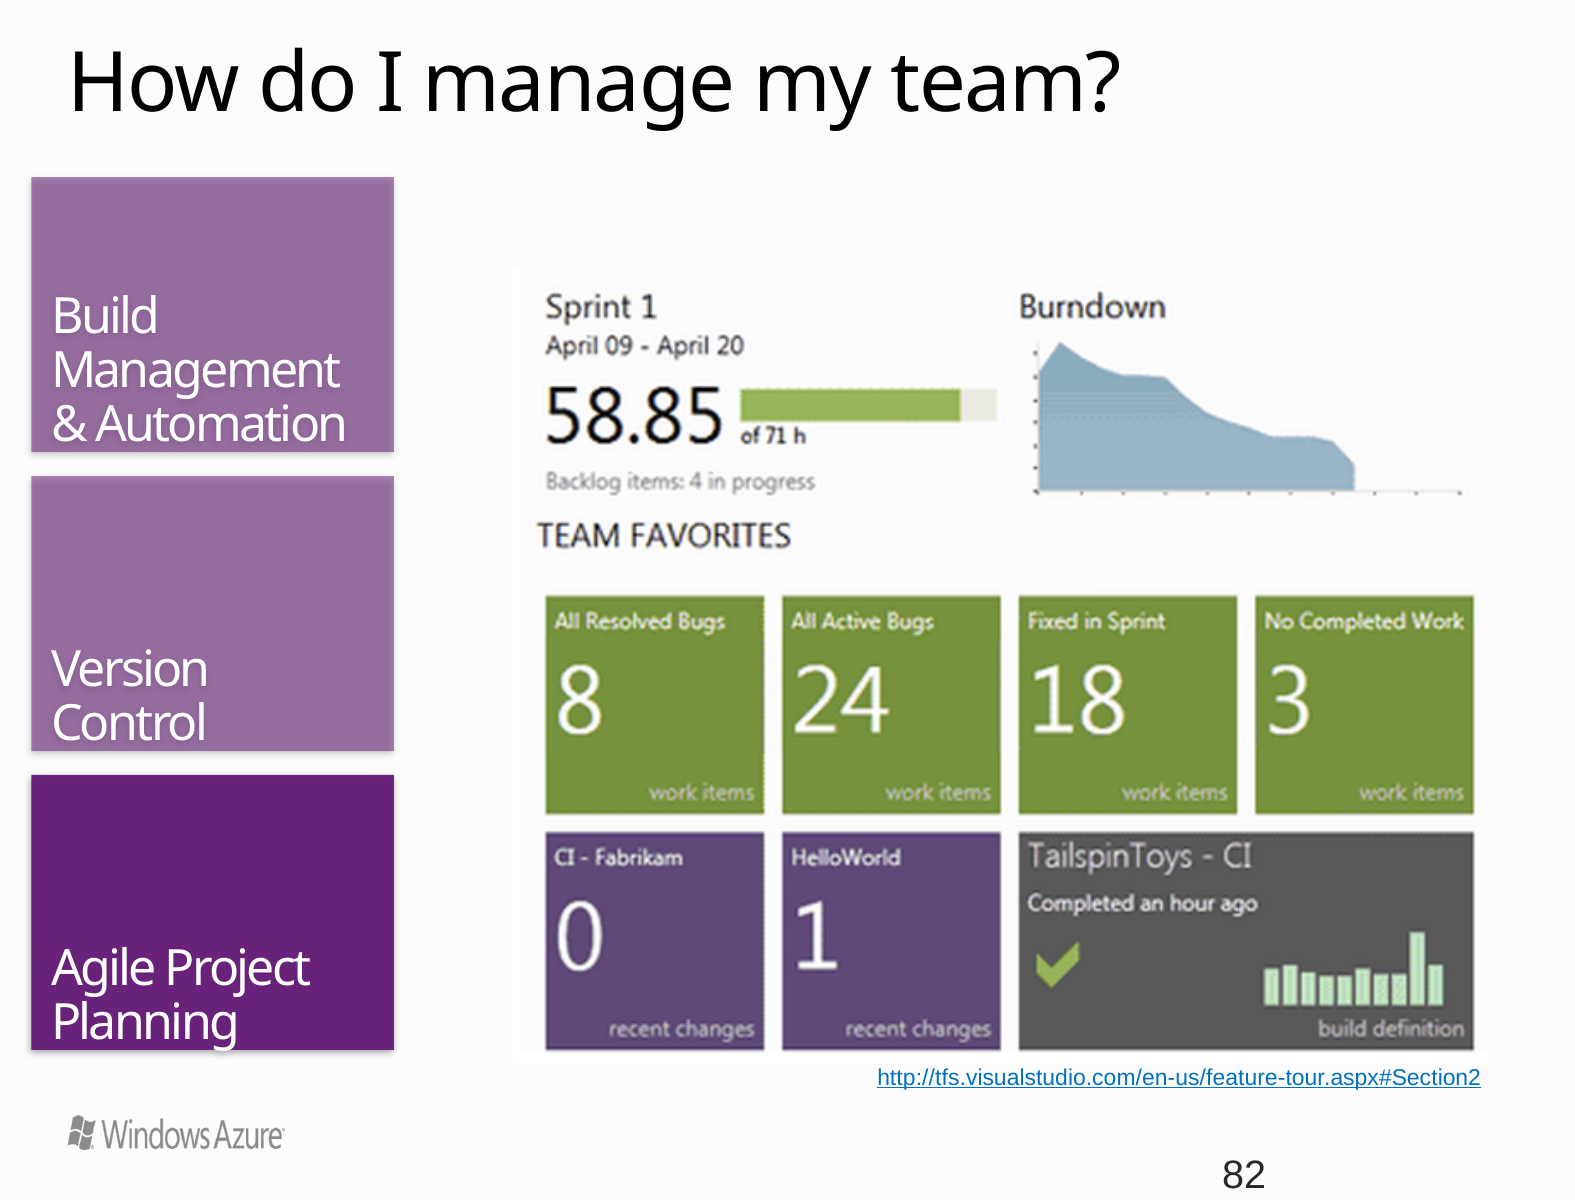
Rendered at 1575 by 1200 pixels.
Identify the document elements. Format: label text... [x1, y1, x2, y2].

text_box Build Management & Automation [31, 176, 395, 453]
text_box Version Control [31, 475, 395, 752]
title How do I manage my team? [67, 39, 1508, 131]
text_box http://tfs.visualstudio.com/en-us/feature-tour.aspx#Section2 [862, 1055, 1525, 1098]
text_box Agile Project Planning [31, 774, 395, 1051]
slide_number 82 [1207, 1141, 1575, 1200]
picture [512, 266, 1488, 1063]
